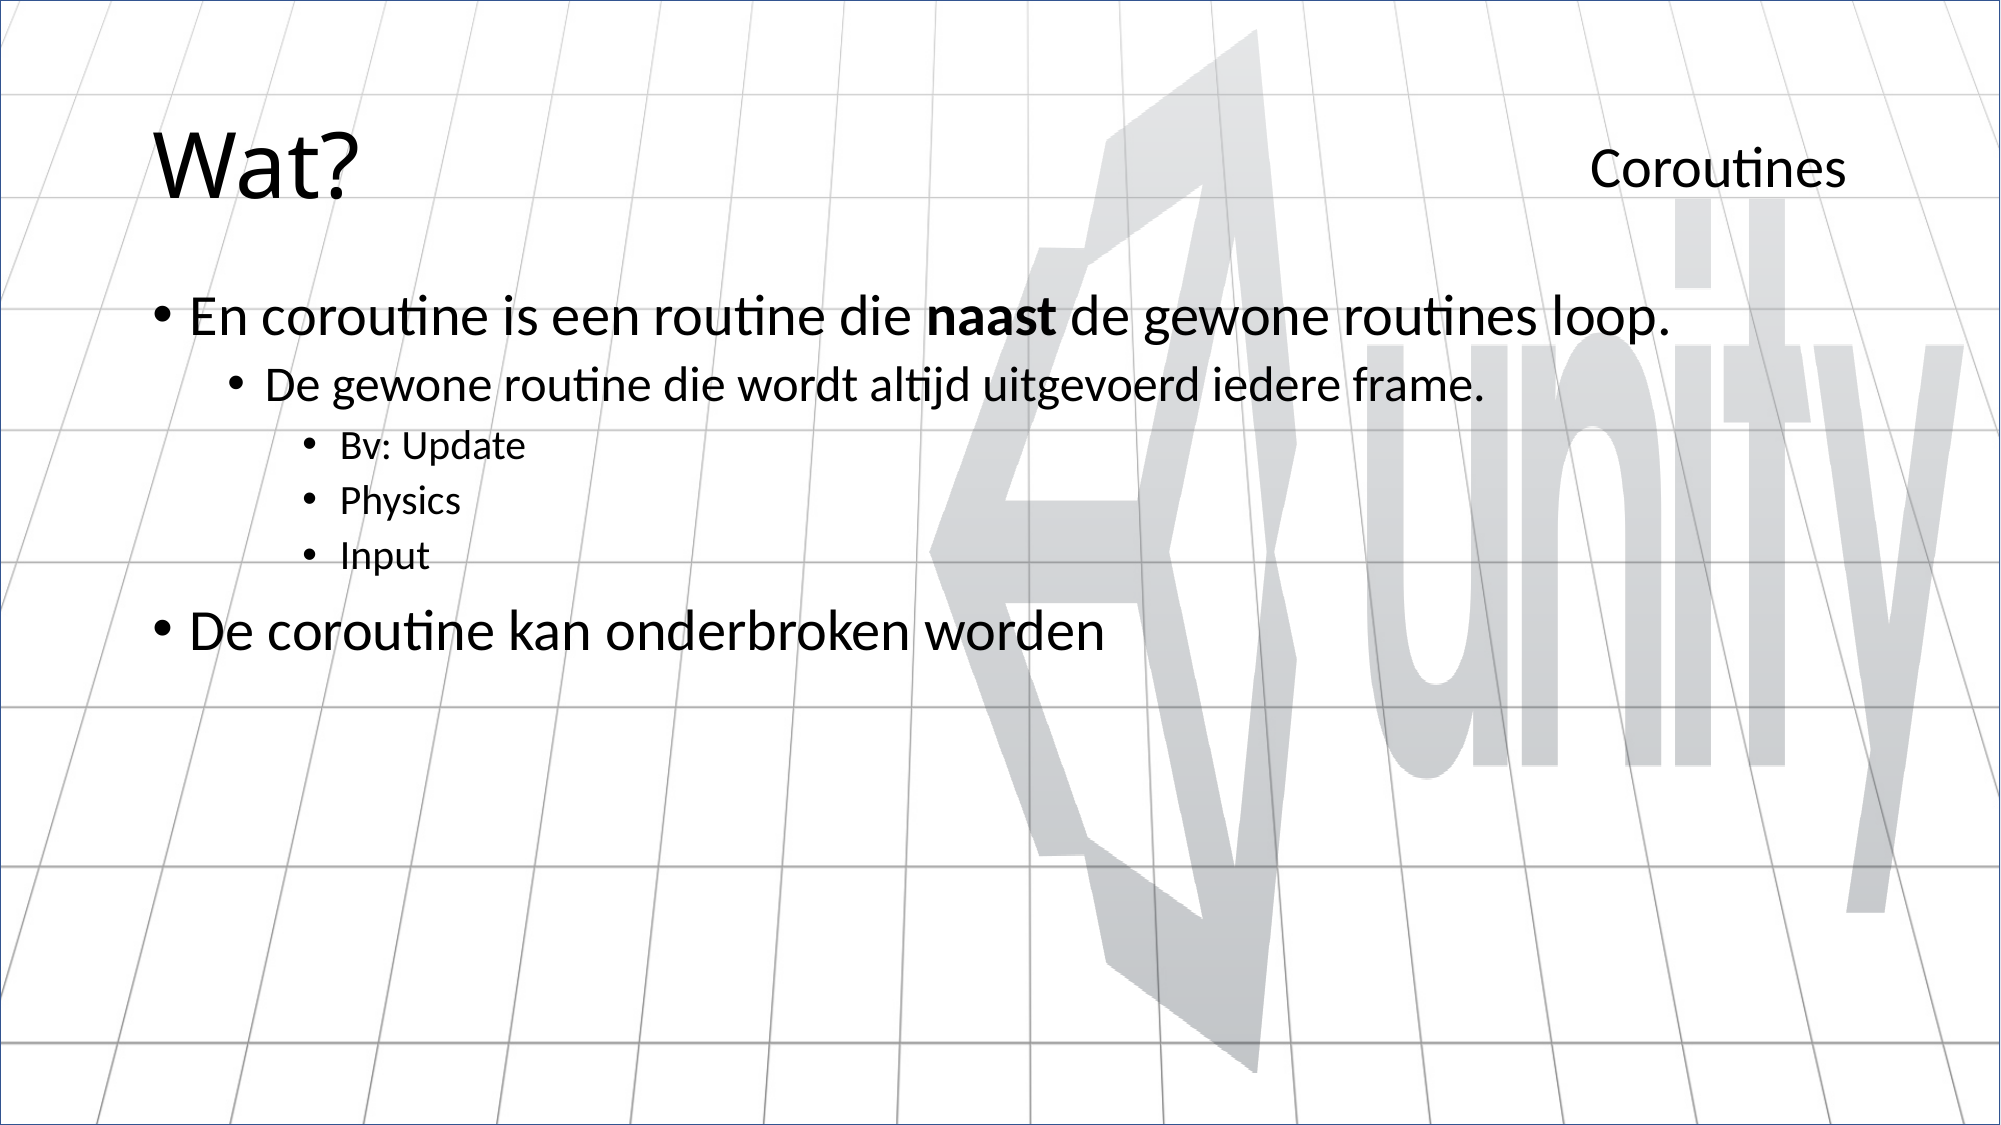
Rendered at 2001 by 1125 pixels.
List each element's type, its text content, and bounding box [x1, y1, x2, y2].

title Wat? [137, 59, 1338, 277]
list En coroutine is een routine die naast de gewone routines loop. De gewone routine die wordt altijd uitgevoerd iedere frame. Bv: Update Physics Input De coroutine kan onderbroken worden [137, 277, 1863, 992]
list Coroutines [1412, 59, 1863, 278]
